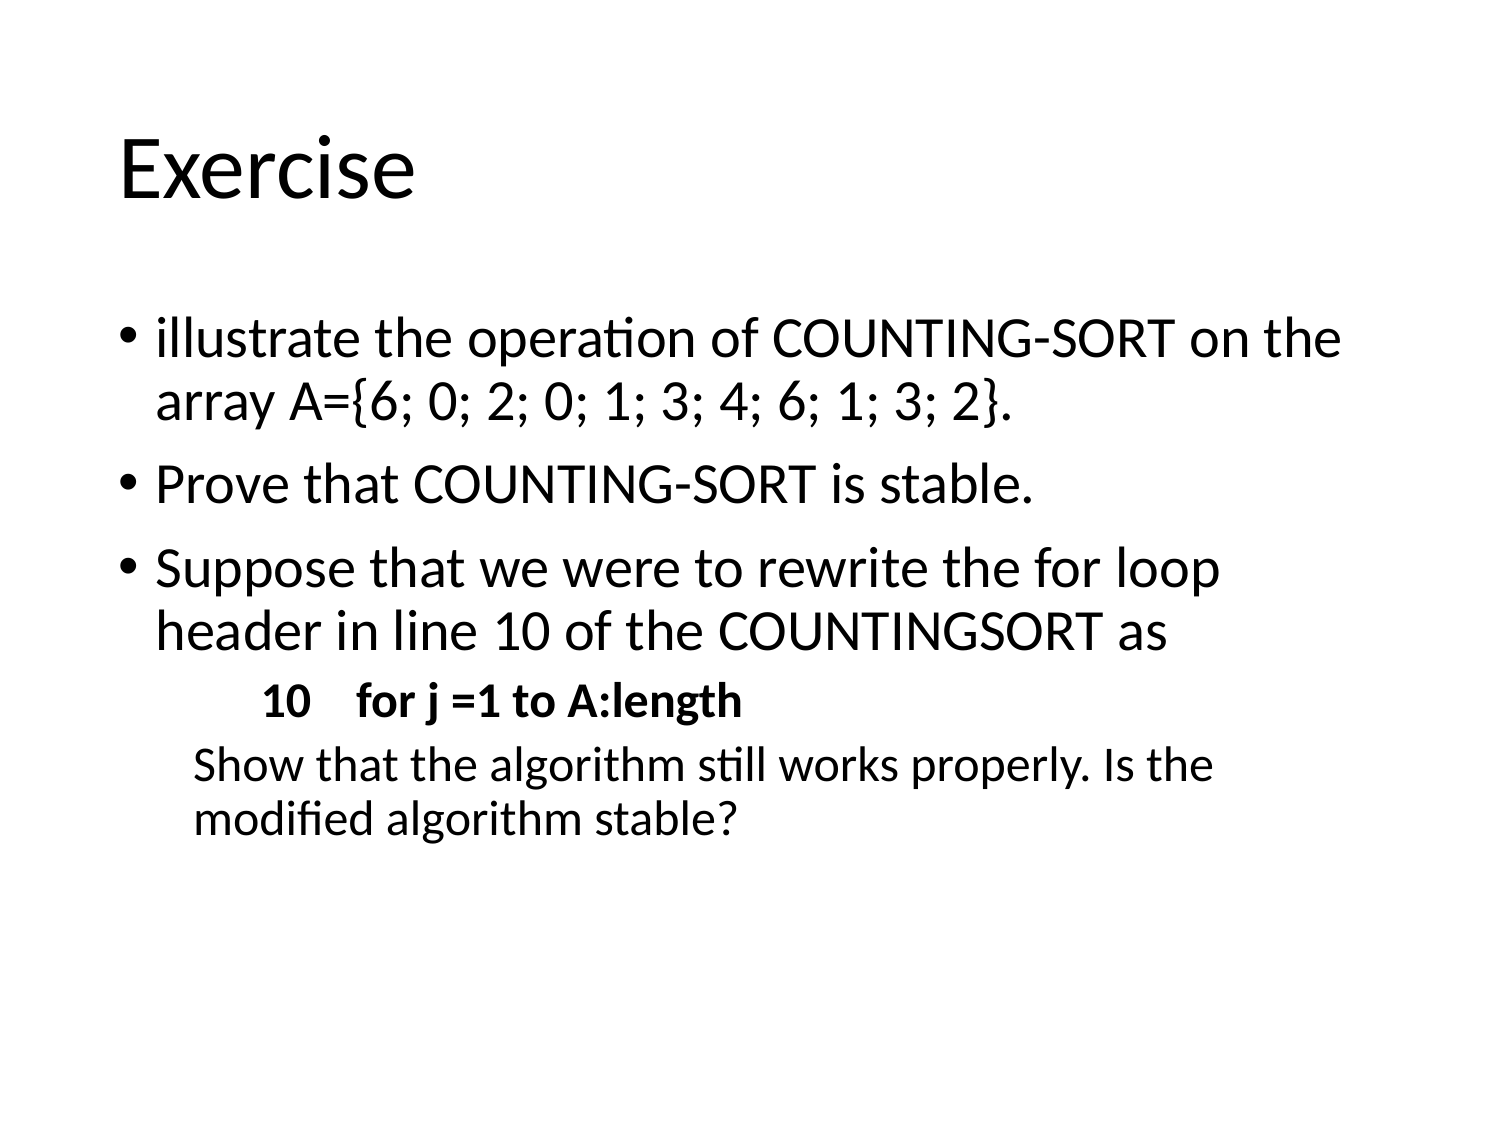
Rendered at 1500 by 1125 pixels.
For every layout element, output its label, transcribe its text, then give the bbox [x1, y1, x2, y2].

list illustrate the operation of COUNTING-SORT on the array A={6; 0; 2; 0; 1; 3; 4; 6; 1; 3; 2}. Prove that COUNTING-SORT is stable. Suppose that we were to rewrite the for loop header in line 10 of the COUNTINGSORT as 10 for j =1 to A:length Show that the algorithm still works properly. Is the modified algorithm stable? [103, 299, 1397, 1014]
title Exercise [103, 59, 1397, 278]
